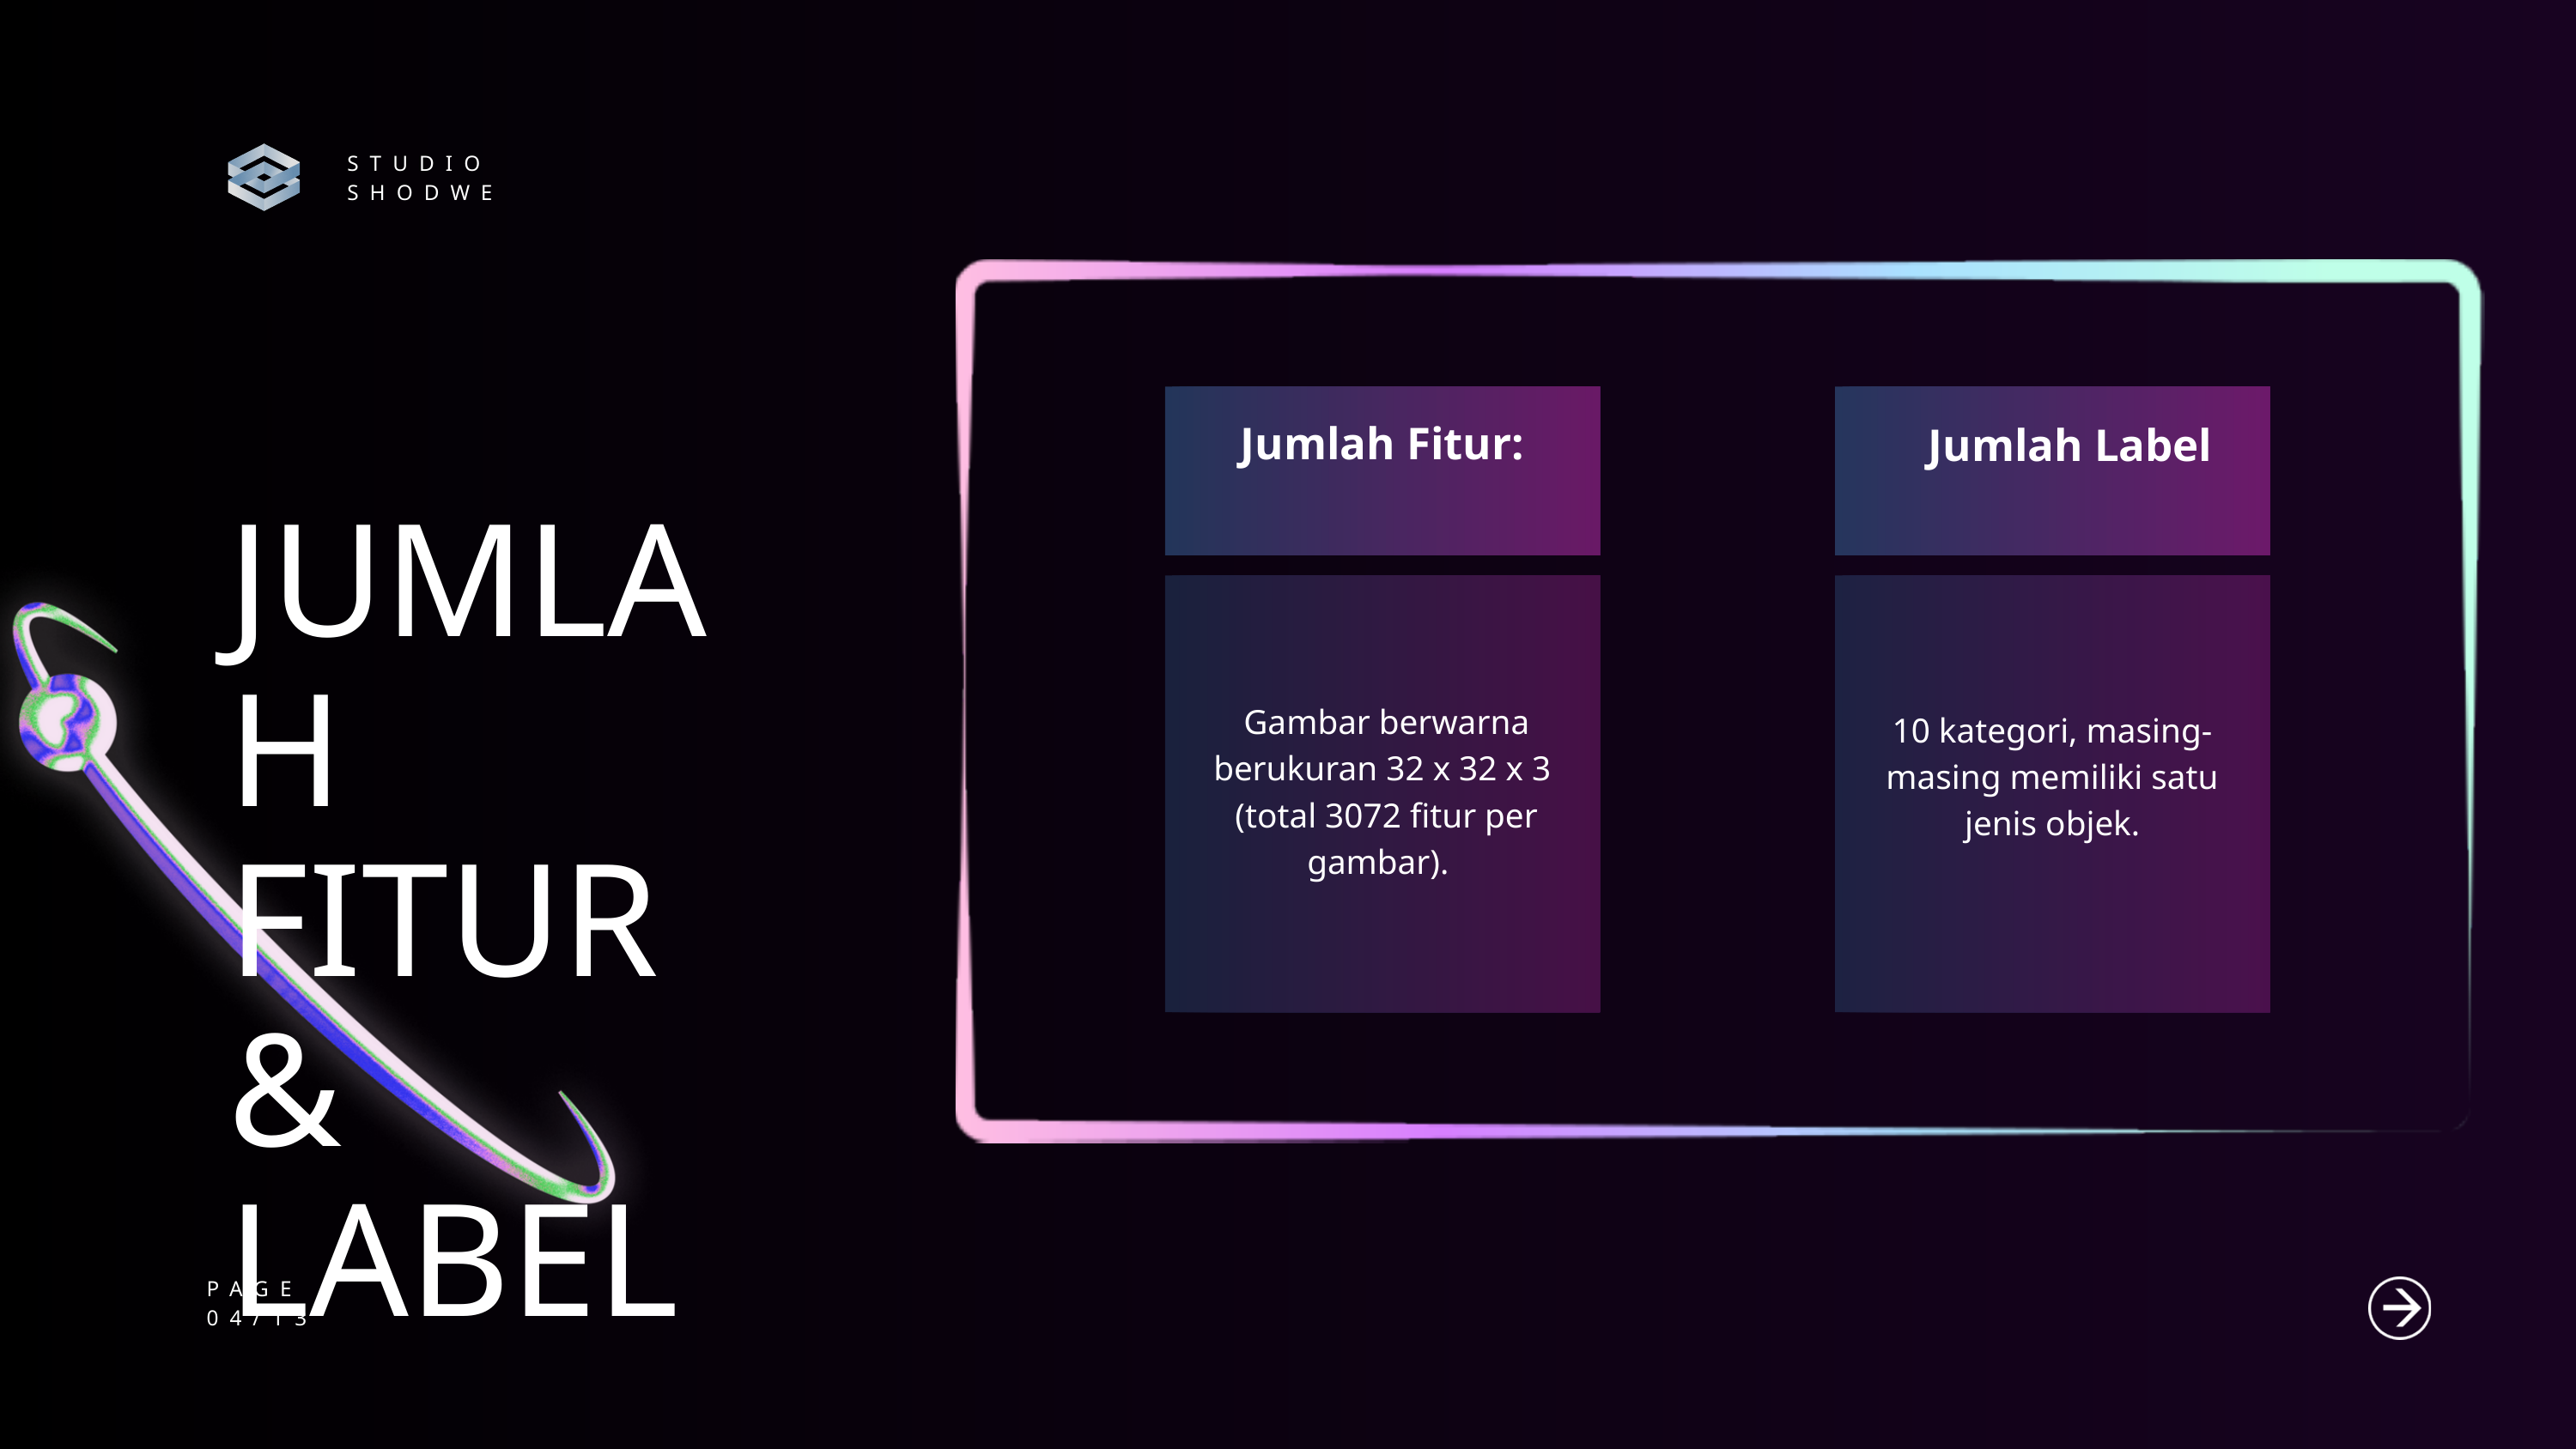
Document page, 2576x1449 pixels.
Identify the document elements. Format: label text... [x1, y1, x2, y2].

text_box PAGE 04/13 [206, 1271, 228, 1331]
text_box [1834, 386, 2270, 556]
text_box STUDIO SHODWE [347, 146, 534, 205]
text_box [955, 259, 2485, 1144]
text_box [0, 556, 228, 1250]
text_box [1164, 575, 1601, 1013]
text_box [228, 143, 301, 211]
text_box JUMLAH FITUR & LABEL [228, 497, 805, 1348]
text_box [2368, 1276, 2432, 1340]
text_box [1164, 386, 1601, 556]
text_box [1834, 575, 2270, 1013]
